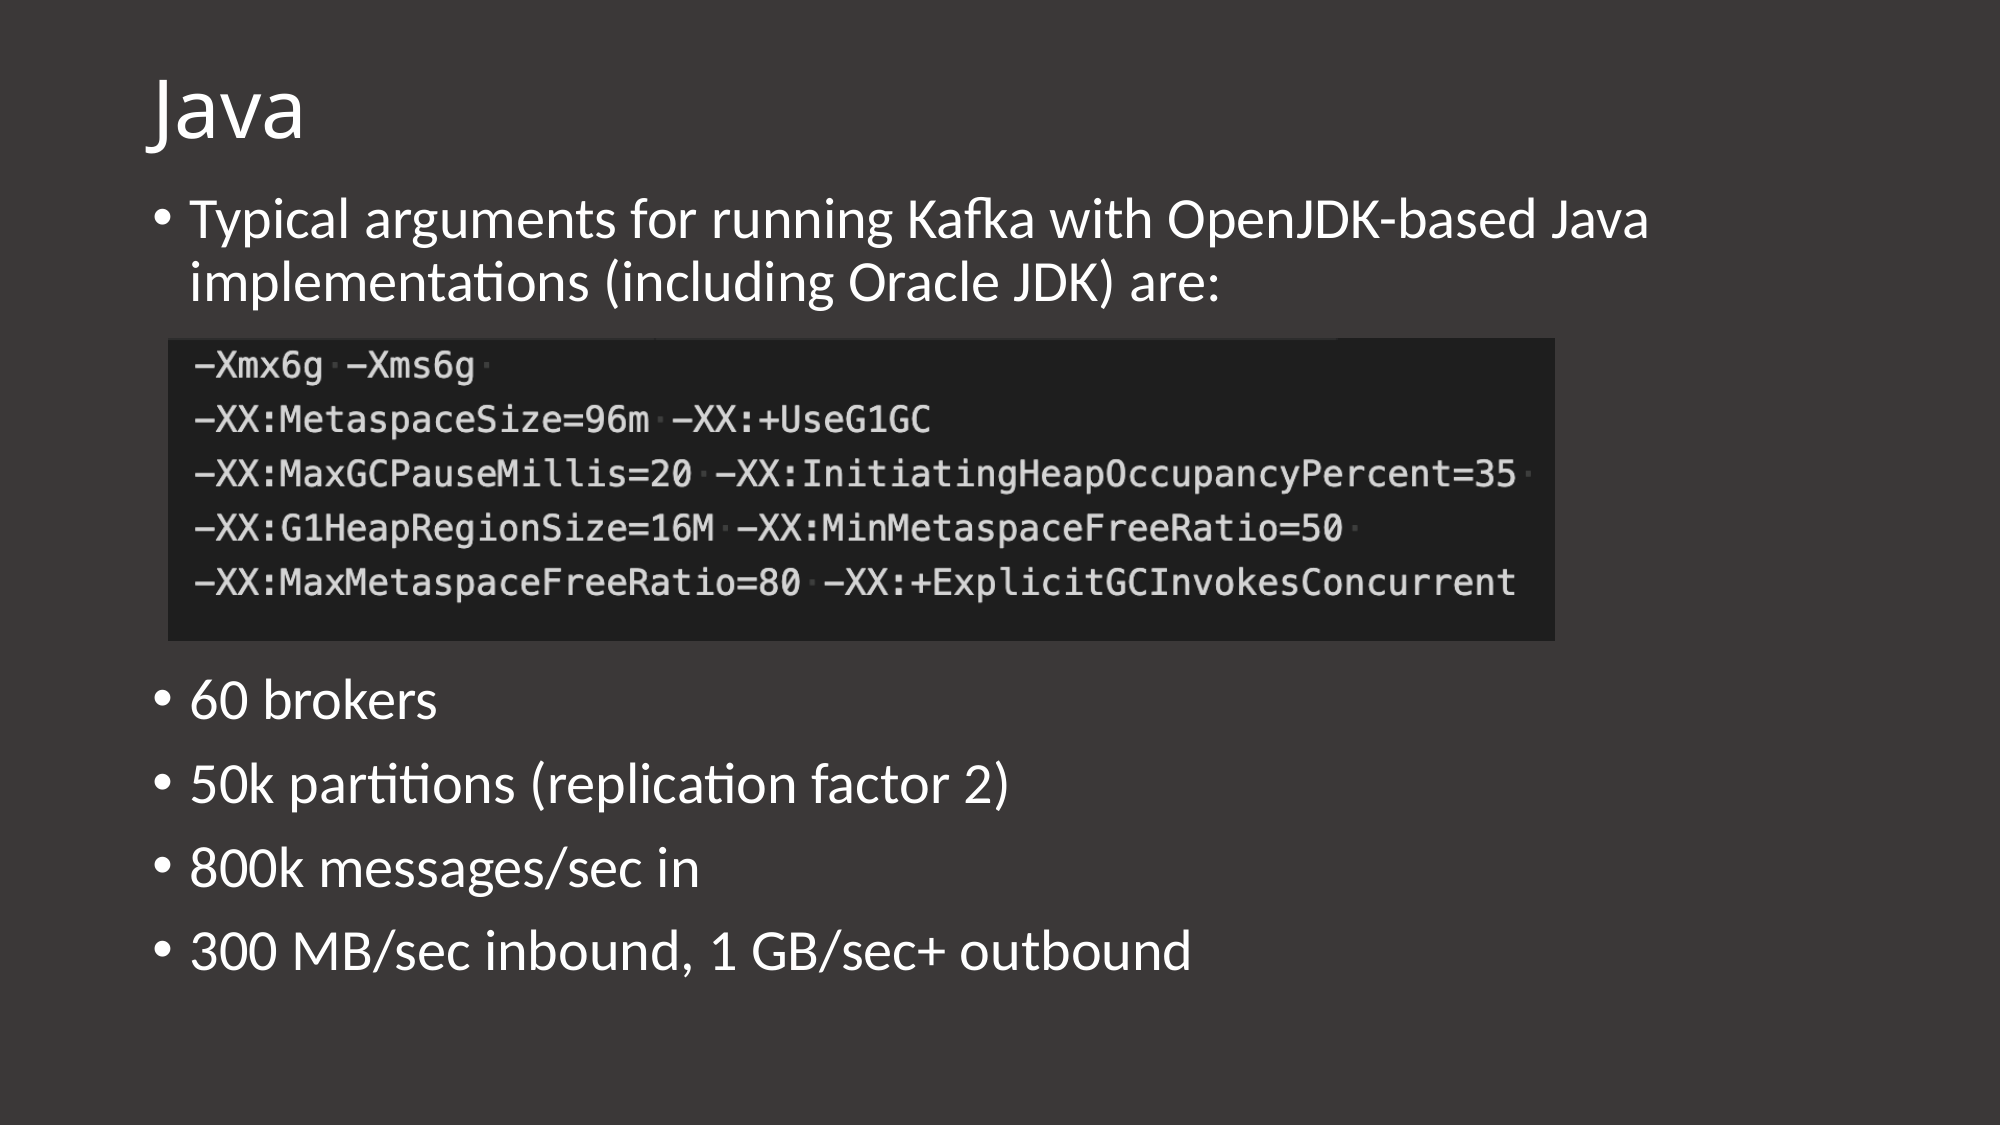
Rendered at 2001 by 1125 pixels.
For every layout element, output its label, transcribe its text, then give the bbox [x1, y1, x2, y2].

title Java [137, 59, 1863, 164]
picture [168, 338, 1555, 641]
list Typical arguments for running Kafka with OpenJDK-based Java implementations (including Oracle JDK) are: 60 brokers 50k partitions (replication factor 2) 800k messages/sec in 300 MB/sec inbound, 1 GB/sec+ outbound [137, 180, 1863, 1014]
